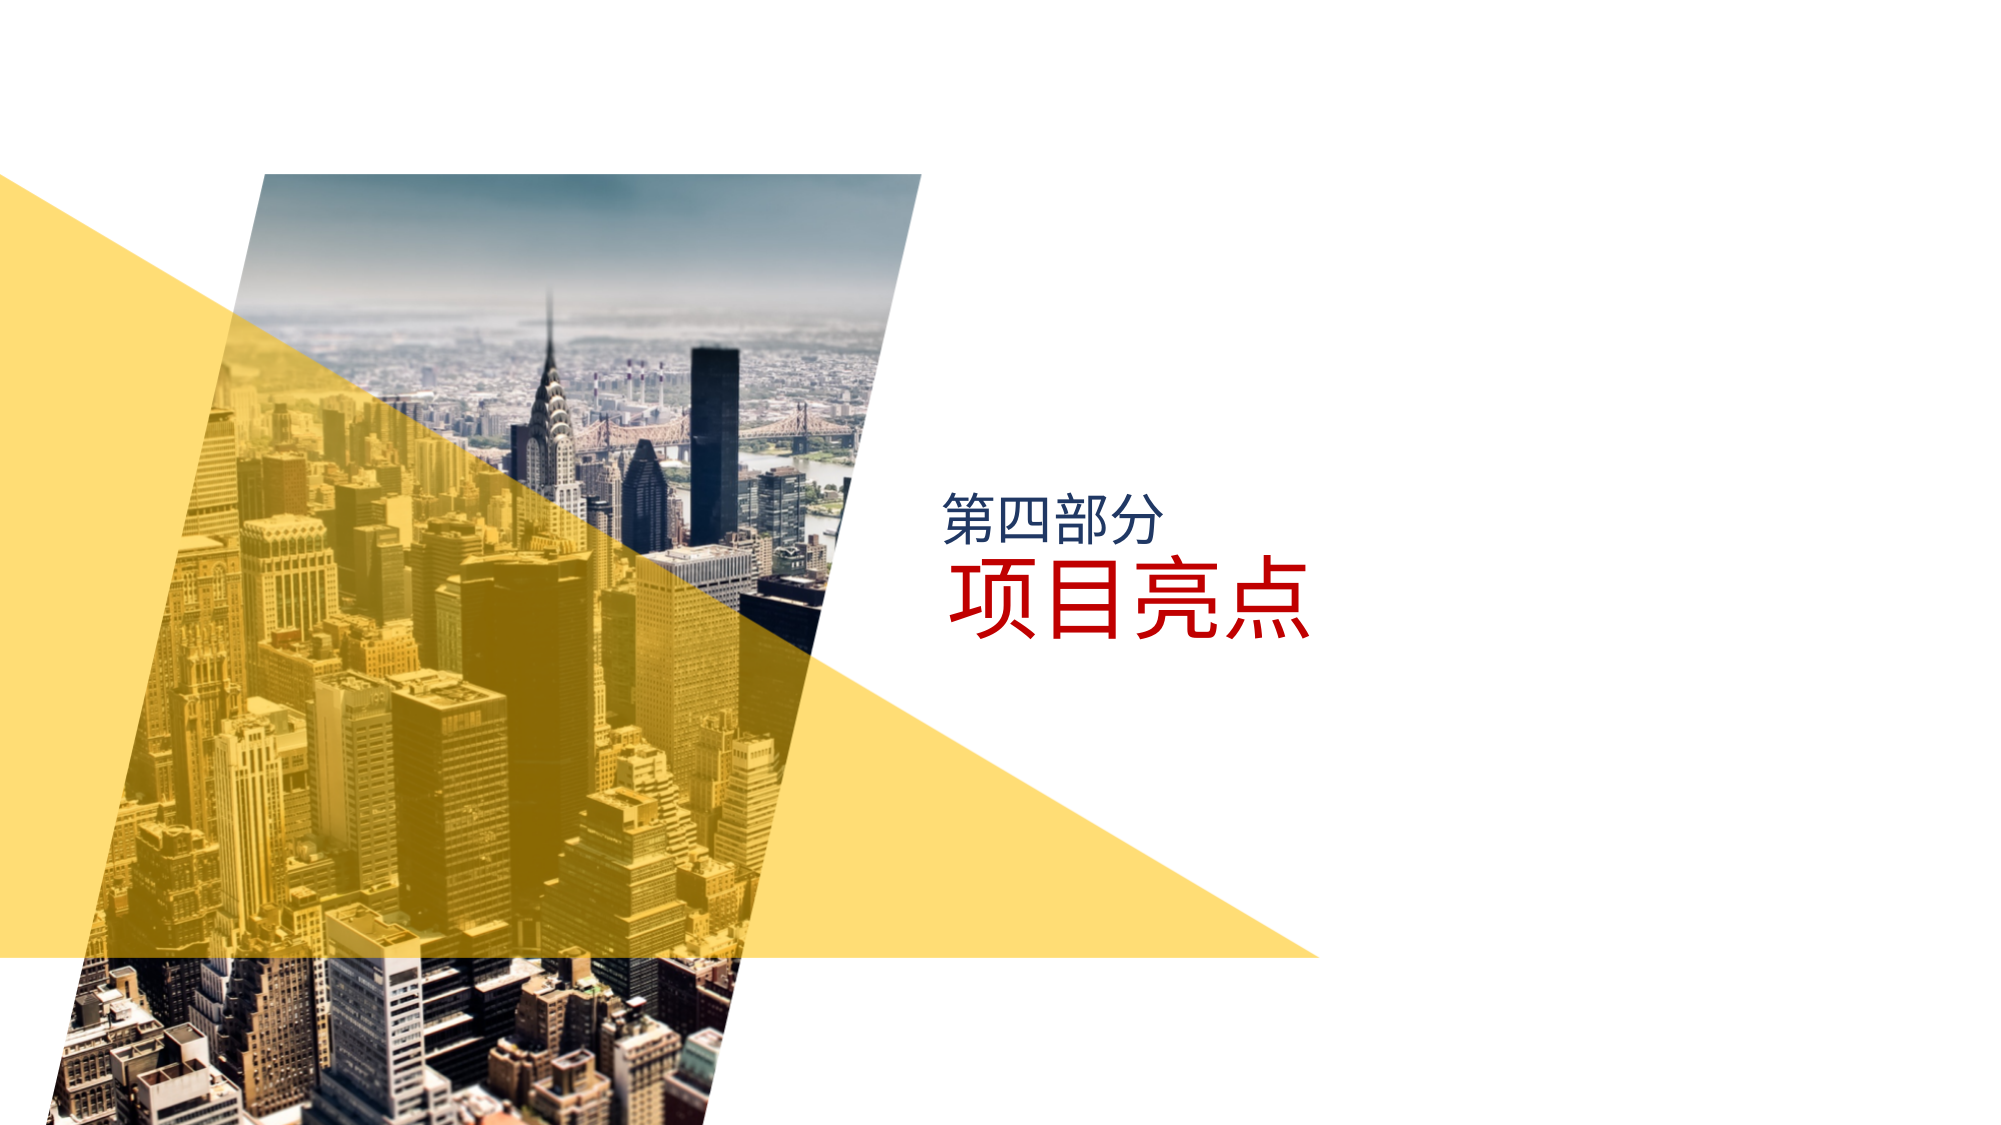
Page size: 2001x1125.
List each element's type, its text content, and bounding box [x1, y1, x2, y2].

text_box 第四部分 项目亮点 [849, 366, 2000, 759]
picture [0, 0, 2001, 1125]
